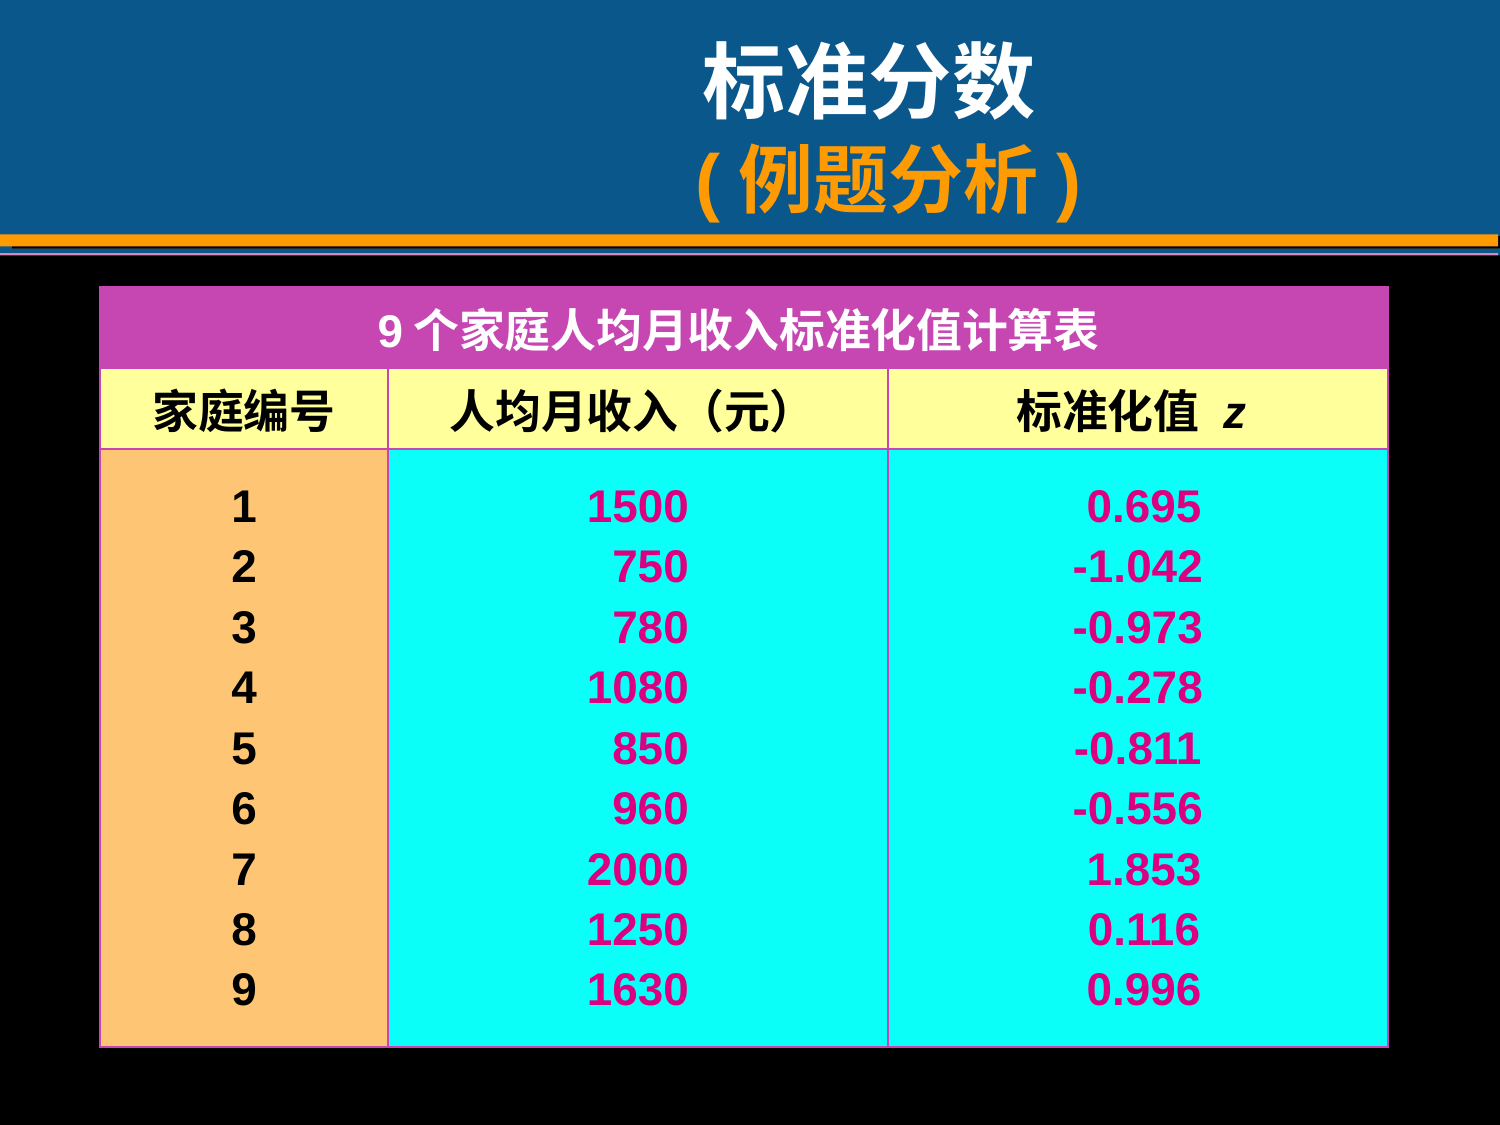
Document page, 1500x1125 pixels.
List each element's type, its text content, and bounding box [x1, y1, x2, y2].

table_cell 家庭编号 [101, 369, 387, 448]
table_cell 1 2 3 4 5 6 7 8 9 [101, 450, 387, 1046]
table_cell 0.695 -1.042 -0.973 -0.278 -0.811 -0.556 1.853 0.116 0.996 [889, 450, 1387, 1046]
title 标准分数 (例题分析) [312, 50, 1425, 213]
table_cell 标准化值 z [889, 369, 1387, 448]
table_header 9个家庭人均月收入标准化值计算表 [101, 288, 1387, 367]
table_cell 1500 750 780 1080 850 960 2000 1250 1630 [389, 450, 887, 1046]
table_cell 人均月收入（元） [389, 369, 887, 448]
text_box [0, 255, 1500, 1125]
